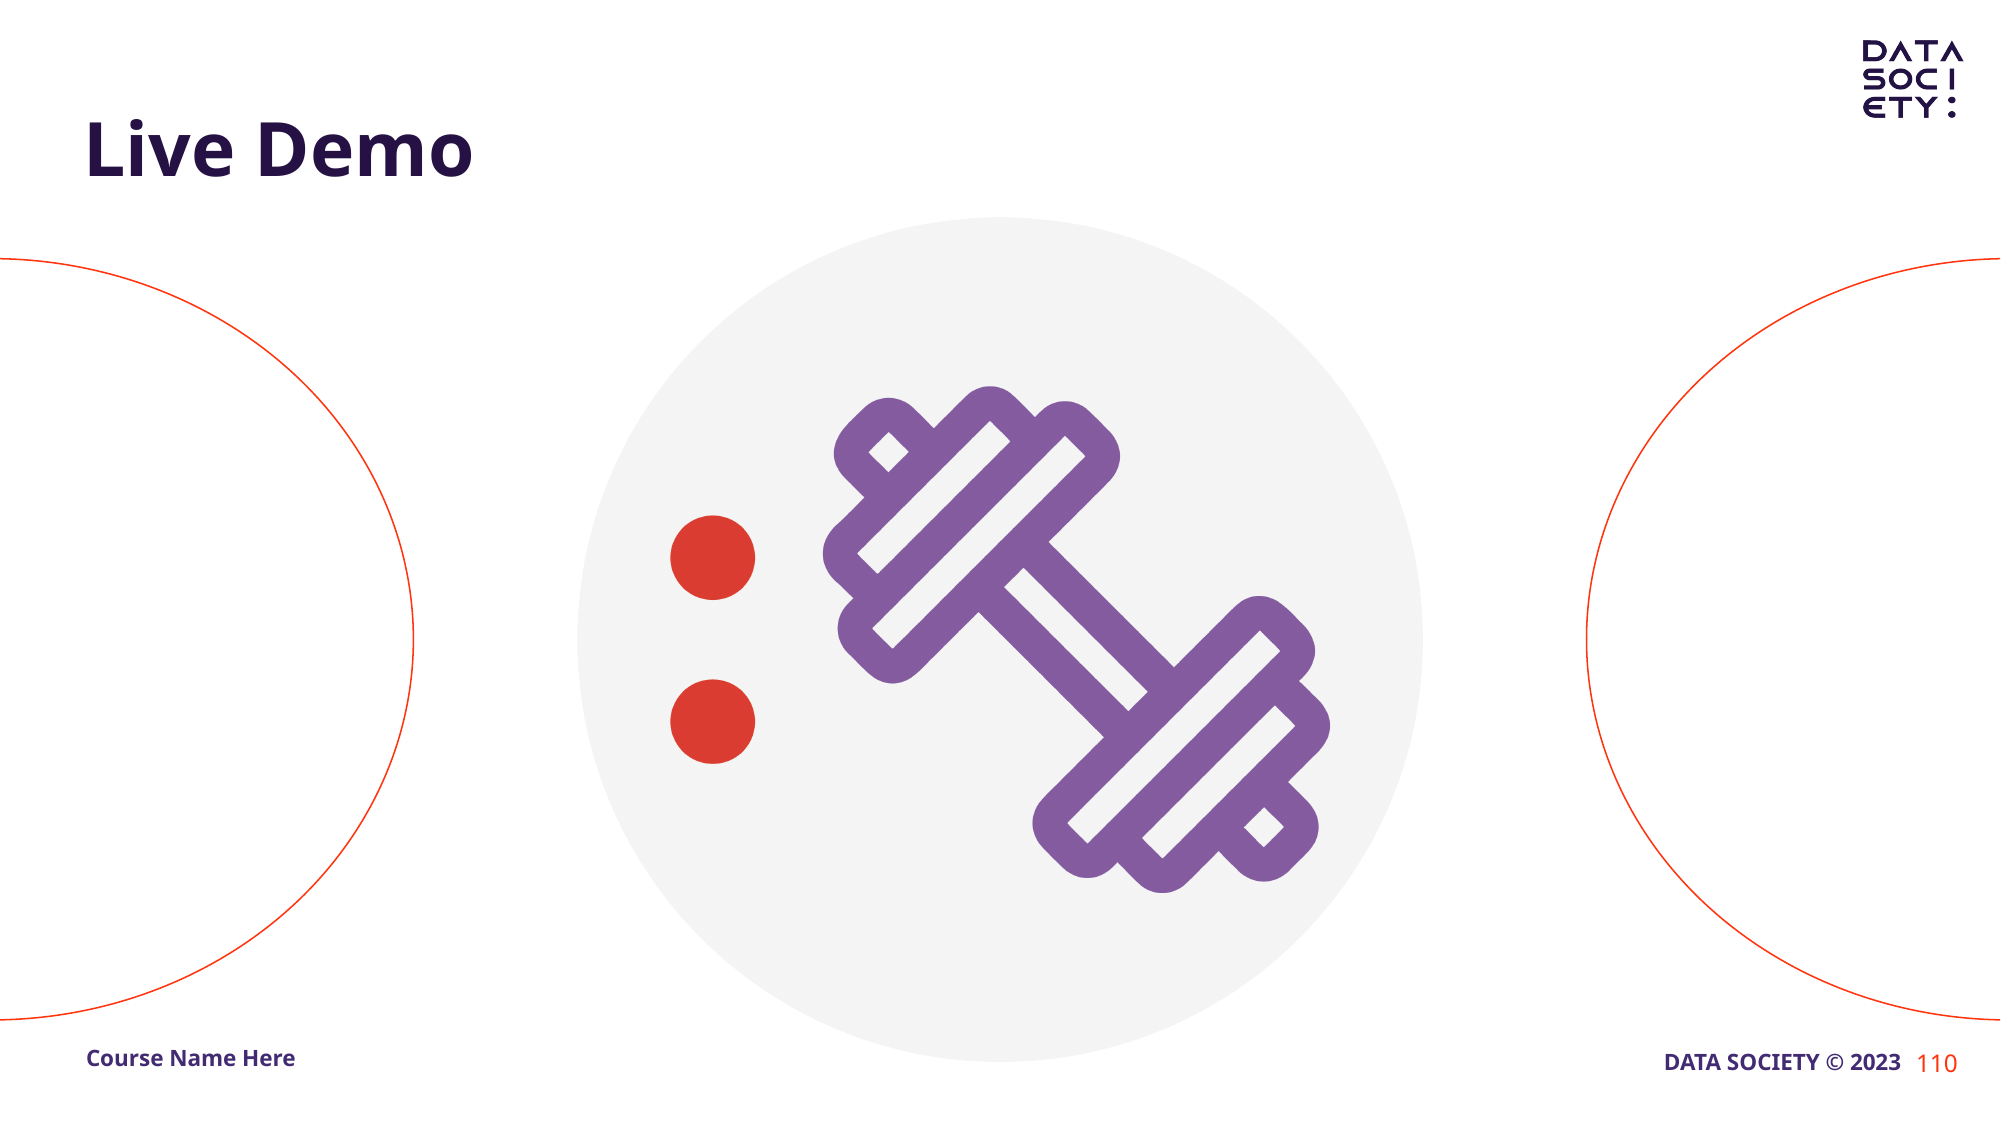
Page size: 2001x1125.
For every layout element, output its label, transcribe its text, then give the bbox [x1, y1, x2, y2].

slide_number ‹#› [1853, 1033, 1974, 1097]
picture [1863, 40, 1964, 118]
title Live Demo [68, 86, 1932, 212]
picture [577, 217, 1423, 1062]
